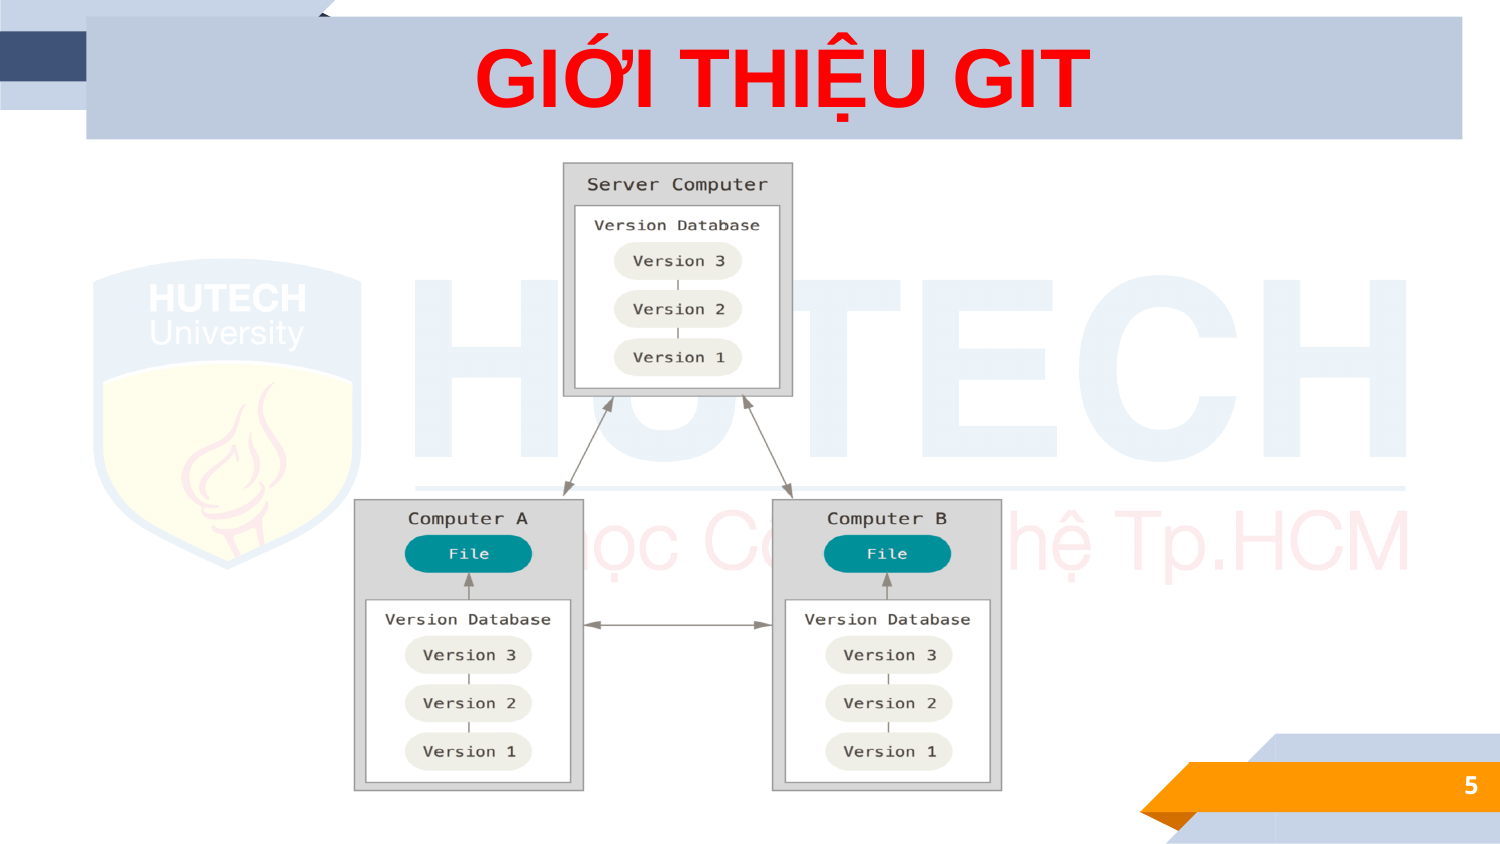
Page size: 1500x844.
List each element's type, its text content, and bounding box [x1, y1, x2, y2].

text_box GIỚI THIỆU GIT [86, 16, 1463, 140]
slide_number 5 [1249, 760, 1494, 813]
picture [0, 153, 1500, 802]
